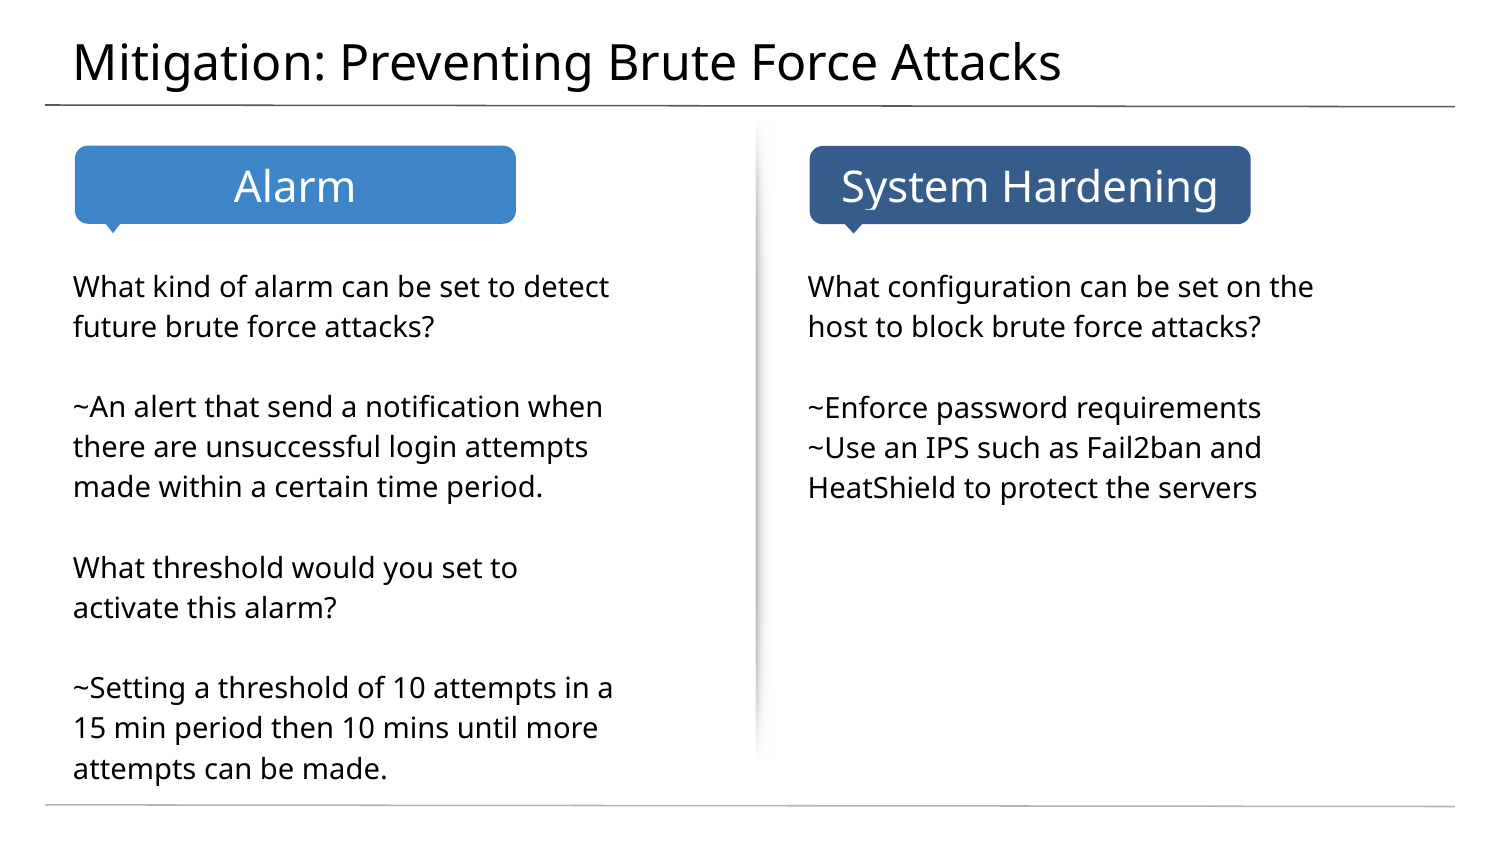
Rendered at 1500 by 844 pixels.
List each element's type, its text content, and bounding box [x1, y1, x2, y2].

subtitle What configuration can be set on the host to block brute force attacks? ~Enforce password requirements ~Use an IPS such as Fail2ban and HeatShield to protect the servers [732, 263, 1438, 805]
subtitle What kind of alarm can be set to detect future brute force attacks? ~An alert that send a notification when there are unsuccessful login attempts made within a certain time period. What threshold would you set to activate this alarm? ~Setting a threshold of 10 attempts in a 15 min period then 10 mins until more attempts can be made. [0, 262, 704, 805]
title Mitigation: Preventing Brute Force Attacks [0, 0, 1500, 88]
picture [703, 107, 839, 782]
